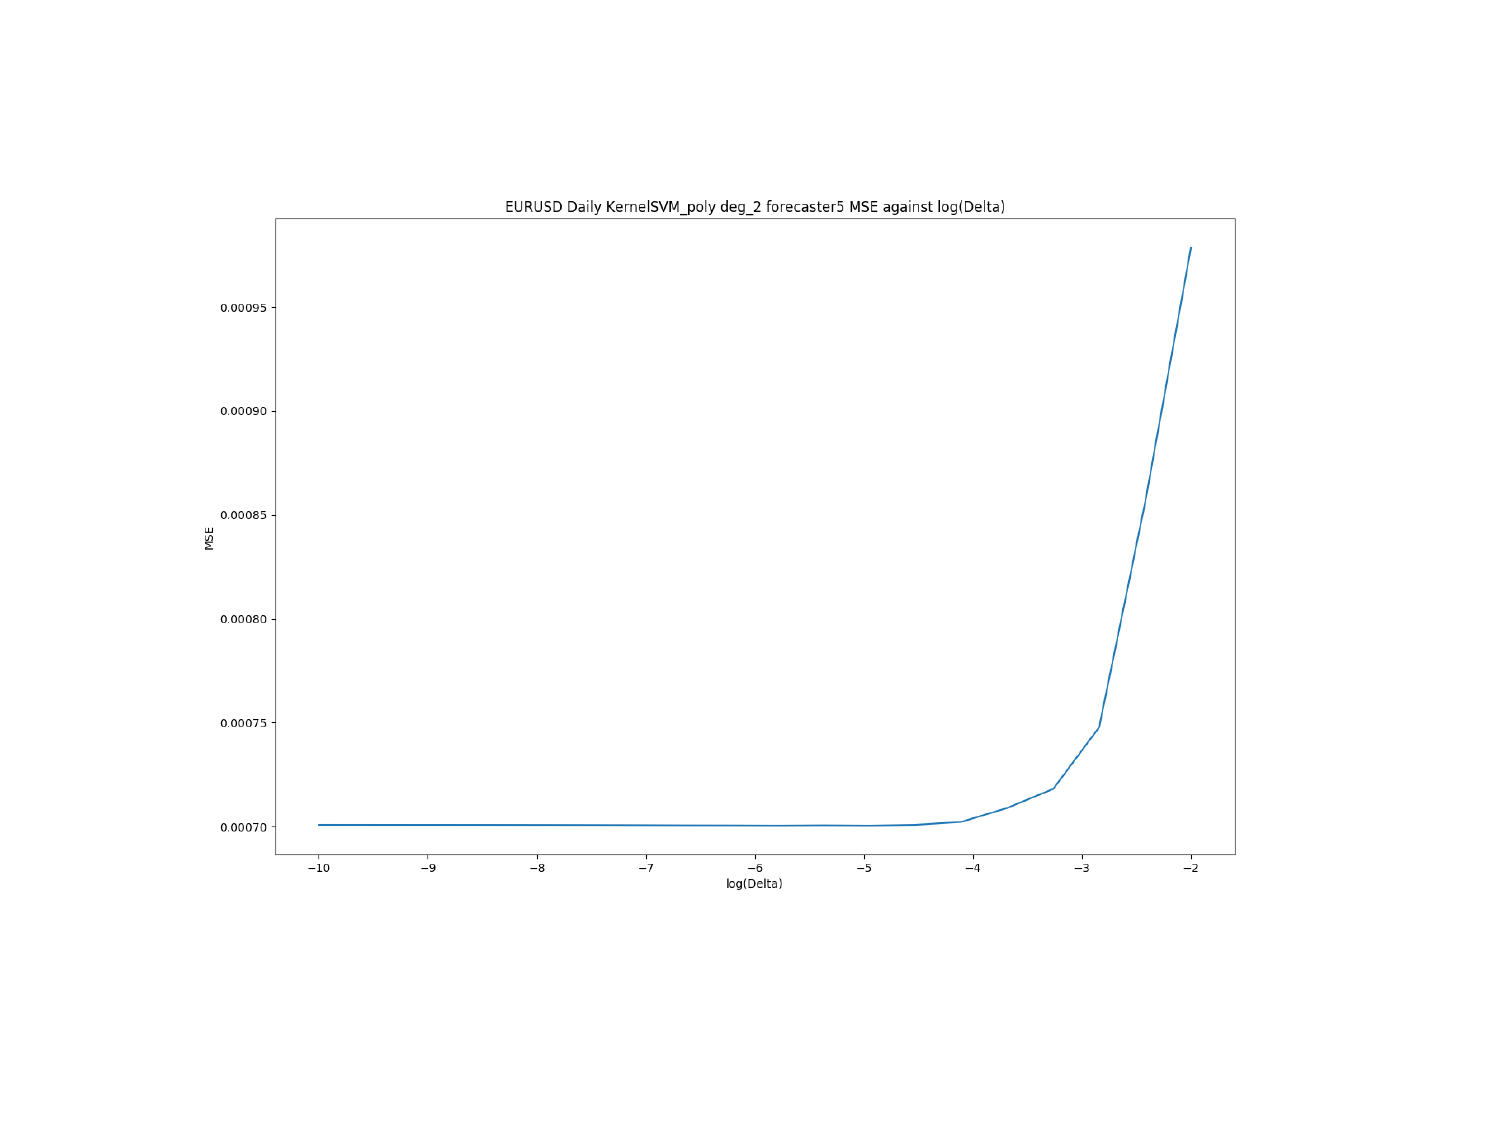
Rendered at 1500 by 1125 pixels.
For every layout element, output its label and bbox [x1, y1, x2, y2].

picture [119, 119, 1358, 946]
